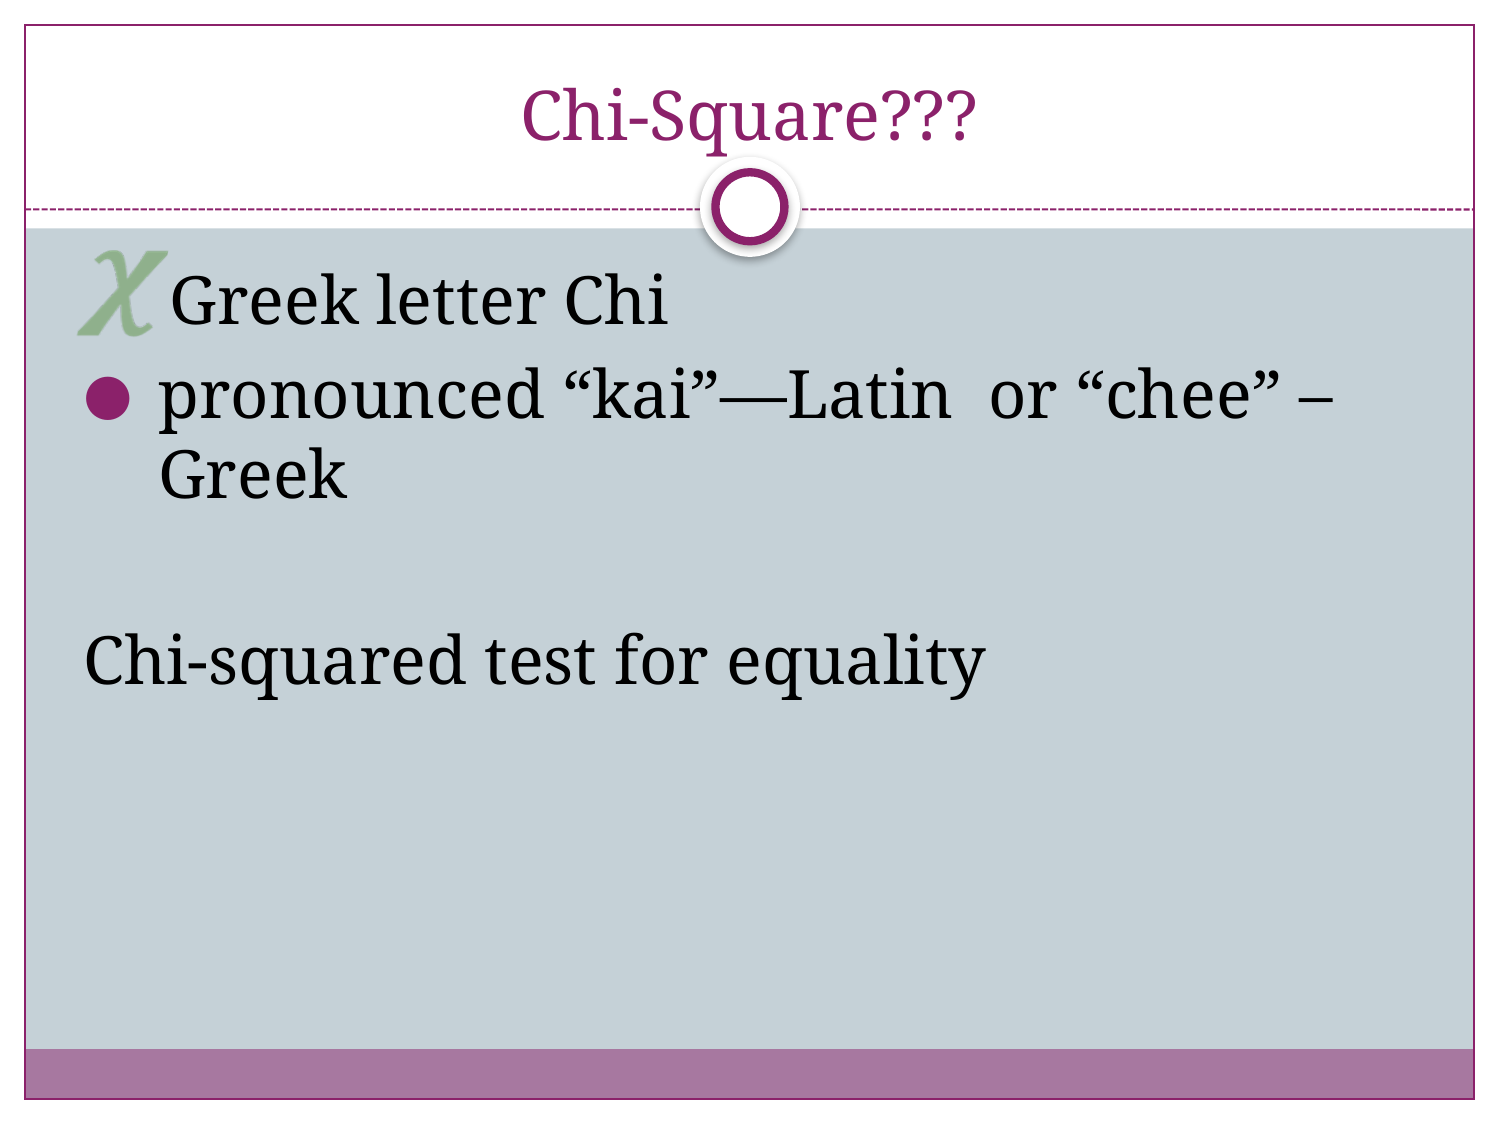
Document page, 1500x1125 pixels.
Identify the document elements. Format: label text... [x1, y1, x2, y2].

title Chi-Square??? [49, 37, 1450, 162]
list Greek letter Chi pronounced “kai”—Latin or “chee” – Greek Chi-squared test for equality [49, 250, 1445, 1001]
picture [74, 250, 170, 351]
